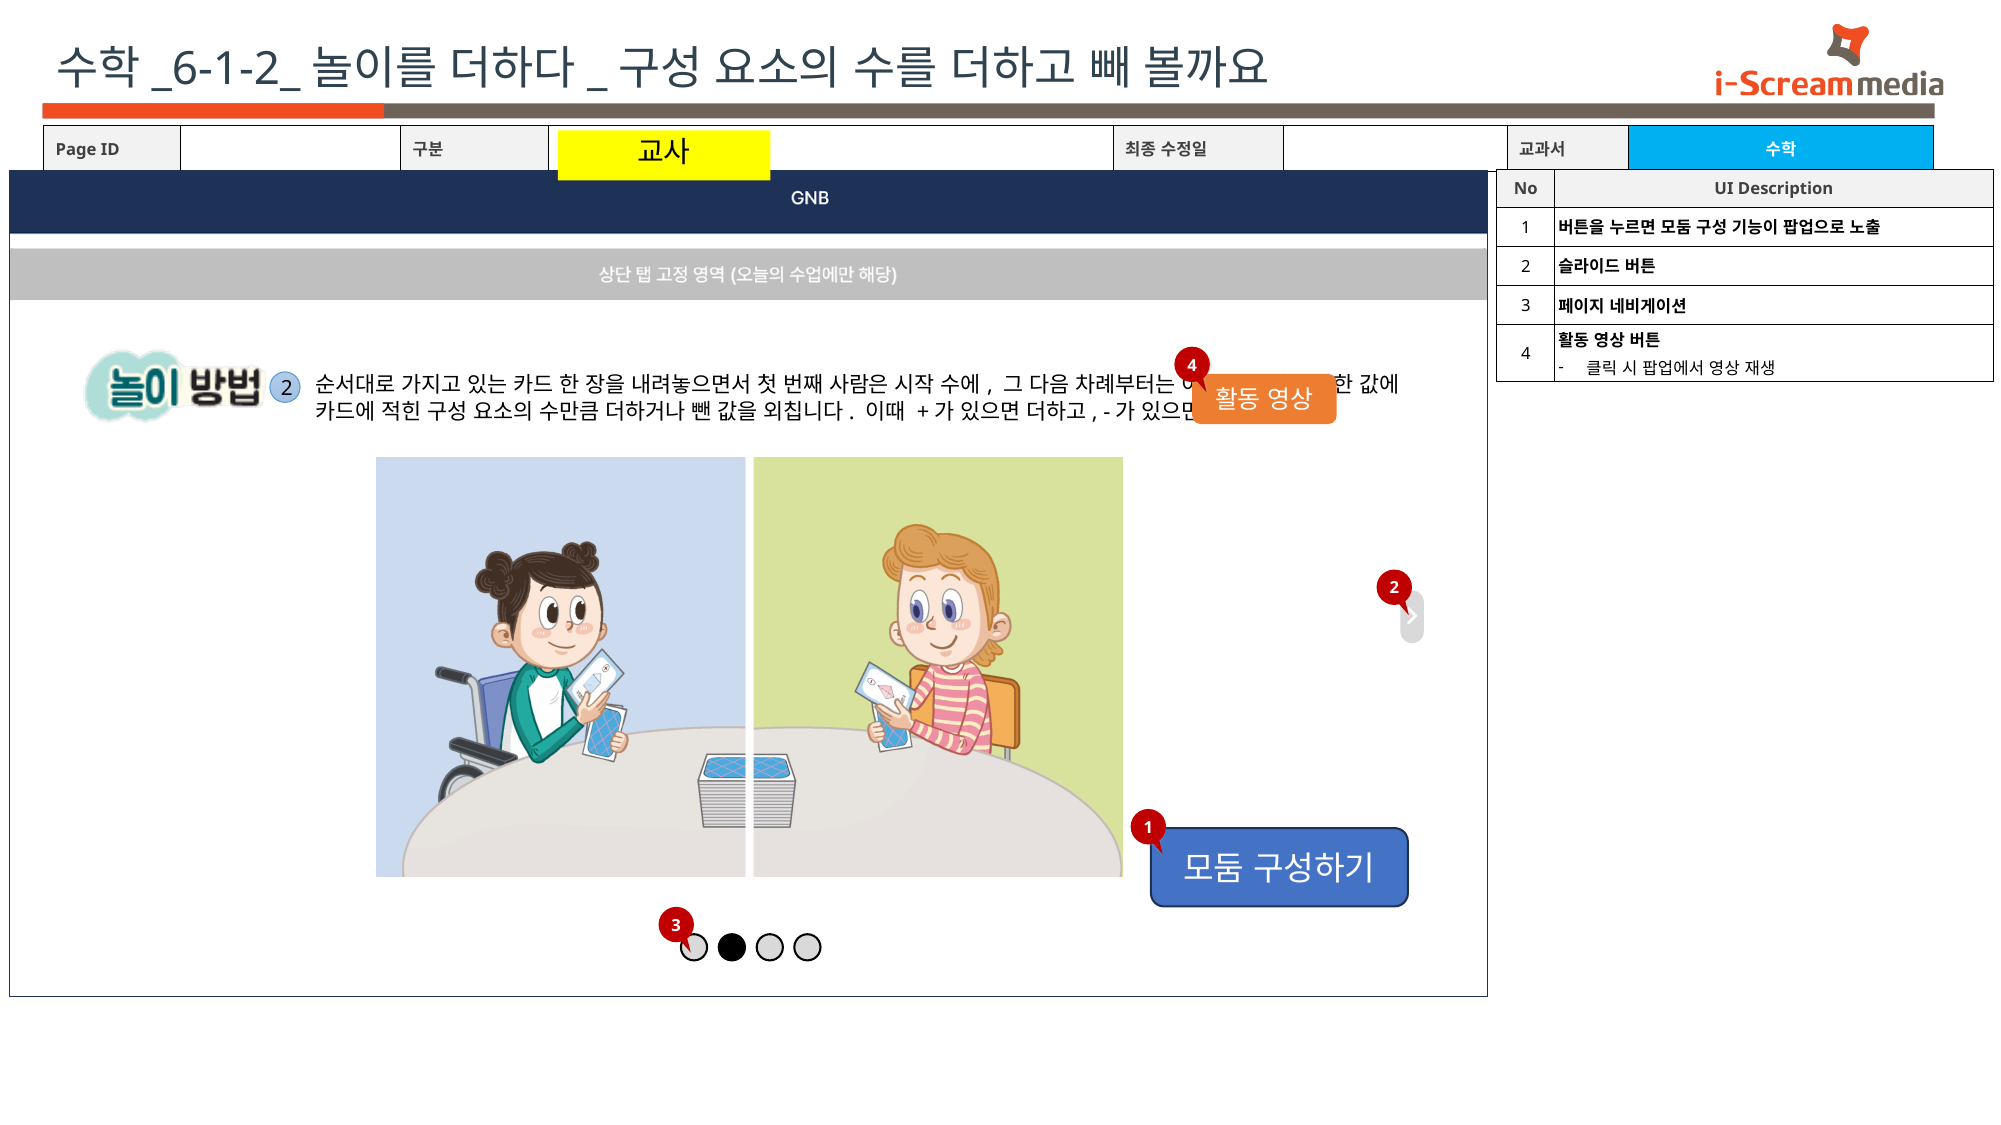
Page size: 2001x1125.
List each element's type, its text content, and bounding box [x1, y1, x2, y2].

table_header UI Description [1555, 170, 1993, 207]
picture [1715, 23, 1944, 96]
text_box 모둠 구성하기 [1149, 827, 1409, 908]
table_cell 4 [1497, 325, 1554, 381]
table_cell 1 [1497, 208, 1554, 246]
text_box 1 [1129, 807, 1168, 856]
picture [10, 171, 1487, 996]
text_box 교사 [557, 130, 771, 181]
table_cell 버튼을 누르면 모둠 구성 기능이 팝업으로 노출 [1555, 208, 1993, 246]
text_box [1400, 590, 1424, 644]
table_cell 2 [1497, 247, 1554, 285]
text_box 2 [1375, 568, 1414, 607]
text_box 활동 영상 [1191, 403, 1338, 426]
table_cell 활동 영상 버튼 클릭 시 팝업에서 영상 재생 [1555, 325, 1993, 381]
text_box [269, 356, 1463, 403]
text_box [680, 934, 821, 961]
table_cell 페이지 네비게이션 [1555, 286, 1993, 324]
table_cell 슬라이드 버튼 [1555, 247, 1993, 285]
title 수학_6-1-2_놀이를 더하다_구성 요소의 수를 더하고 빼 볼까요 [41, 44, 1683, 95]
table_cell 3 [1497, 286, 1554, 324]
table_header No [1497, 170, 1554, 207]
text_box 3 [657, 905, 695, 944]
text_box 4 [1175, 345, 1209, 356]
